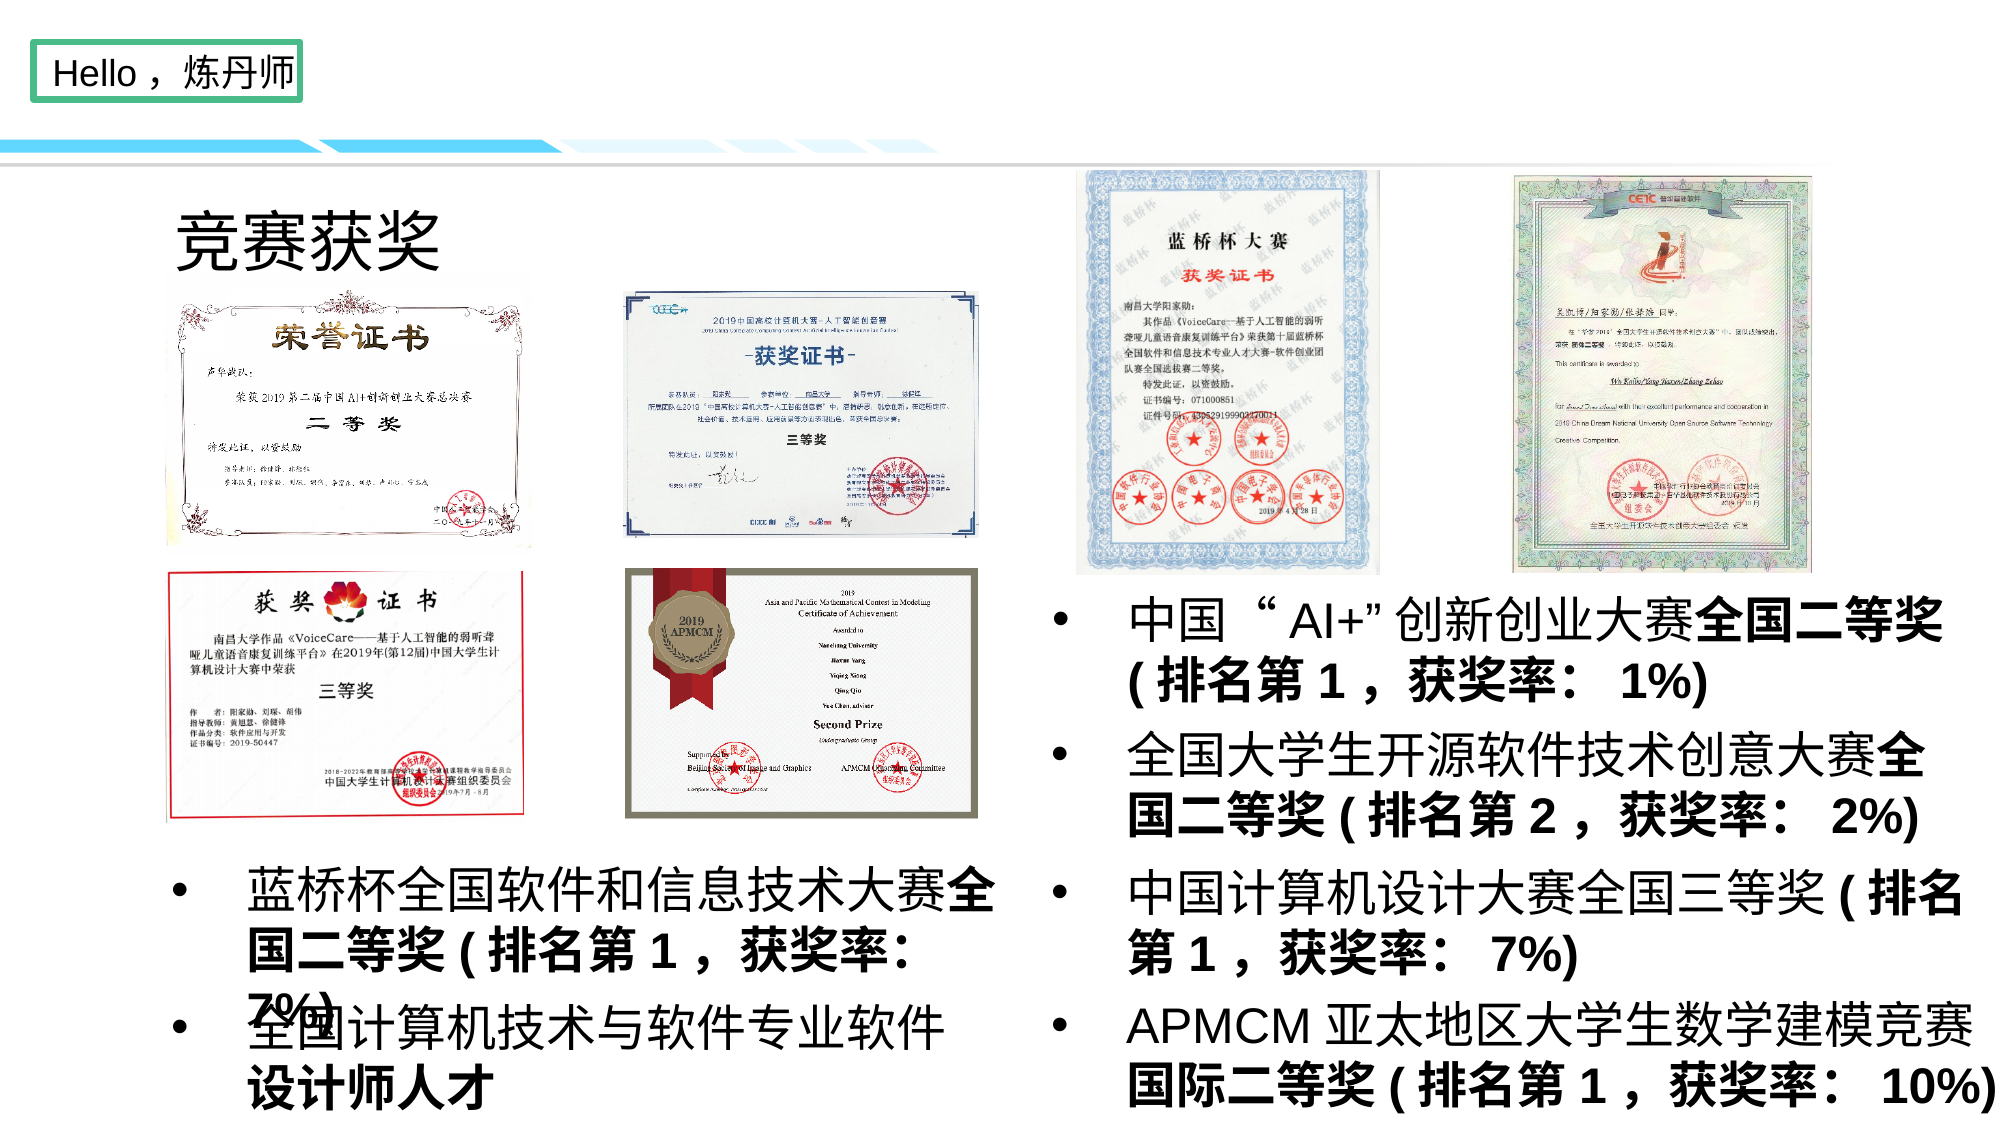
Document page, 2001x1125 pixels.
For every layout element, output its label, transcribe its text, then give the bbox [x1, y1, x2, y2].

picture [165, 272, 533, 556]
text_box 中国计算机设计大赛全国三等奖(排名第1，获奖率：7%) [1036, 853, 2000, 893]
list 中国“AI+”创新创业大赛全国二等奖(排名第1，获奖率：1%) [1037, 580, 2000, 625]
picture [0, 163, 1851, 167]
picture [622, 567, 980, 819]
text_box APMCM亚太地区大学生数学建模竞赛国际二等奖(排名第1，获奖率：10%) [1036, 986, 2000, 1026]
picture [1075, 170, 1380, 575]
picture [1508, 171, 1813, 573]
text_box 全国计算机技术与软件专业软件设计师人才 [157, 989, 1000, 1050]
list 全国大学生开源软件技术创意大赛全国二等奖(排名第2，获奖率：2%) [1036, 715, 1960, 777]
title 竞赛获奖 [174, 200, 889, 281]
picture [622, 290, 980, 538]
picture [165, 571, 524, 824]
text_box 蓝桥杯全国软件和信息技术大赛全国二等奖(排名第1，获奖率：7%) [156, 851, 1037, 891]
